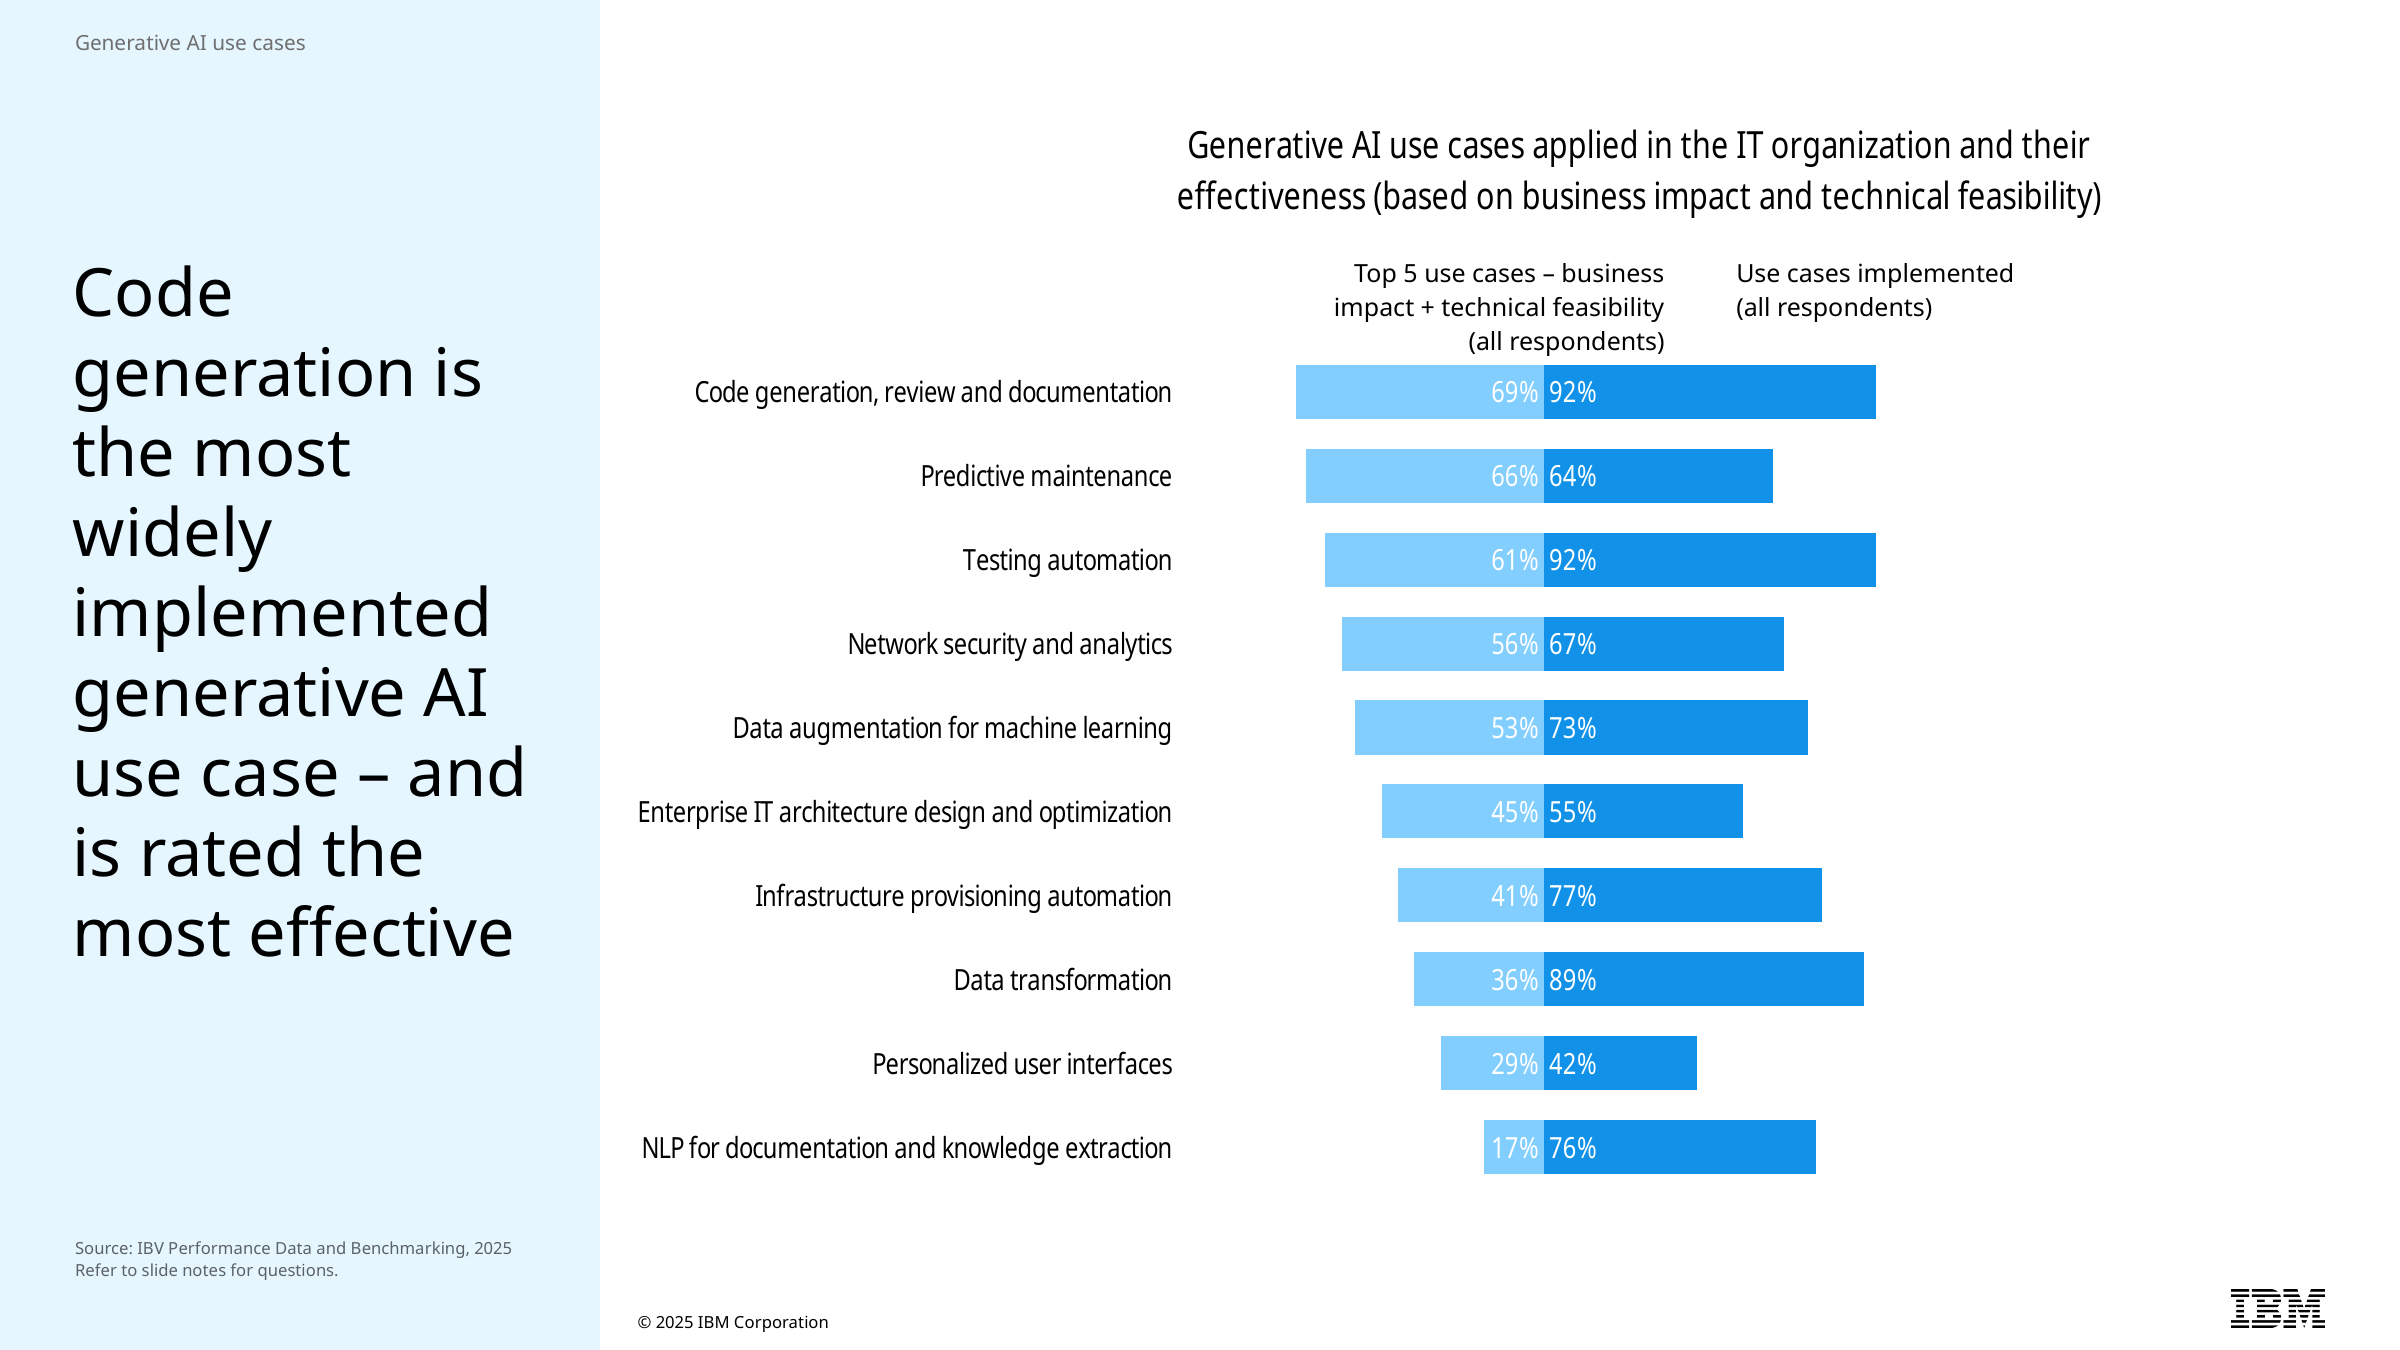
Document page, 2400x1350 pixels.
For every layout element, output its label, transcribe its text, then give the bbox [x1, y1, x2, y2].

list Generative AI use cases [254, 29, 563, 75]
picture [2231, 1289, 2325, 1328]
chart [637, 74, 2326, 1238]
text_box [0, 0, 251, 251]
list Source: IBV Performance Data and Benchmarking, 2025 Refer to slide notes for questions. [75, 1200, 558, 1280]
title Code generation is the most widely implemented generative AI use case – and is rated the most effective [72, 249, 556, 938]
